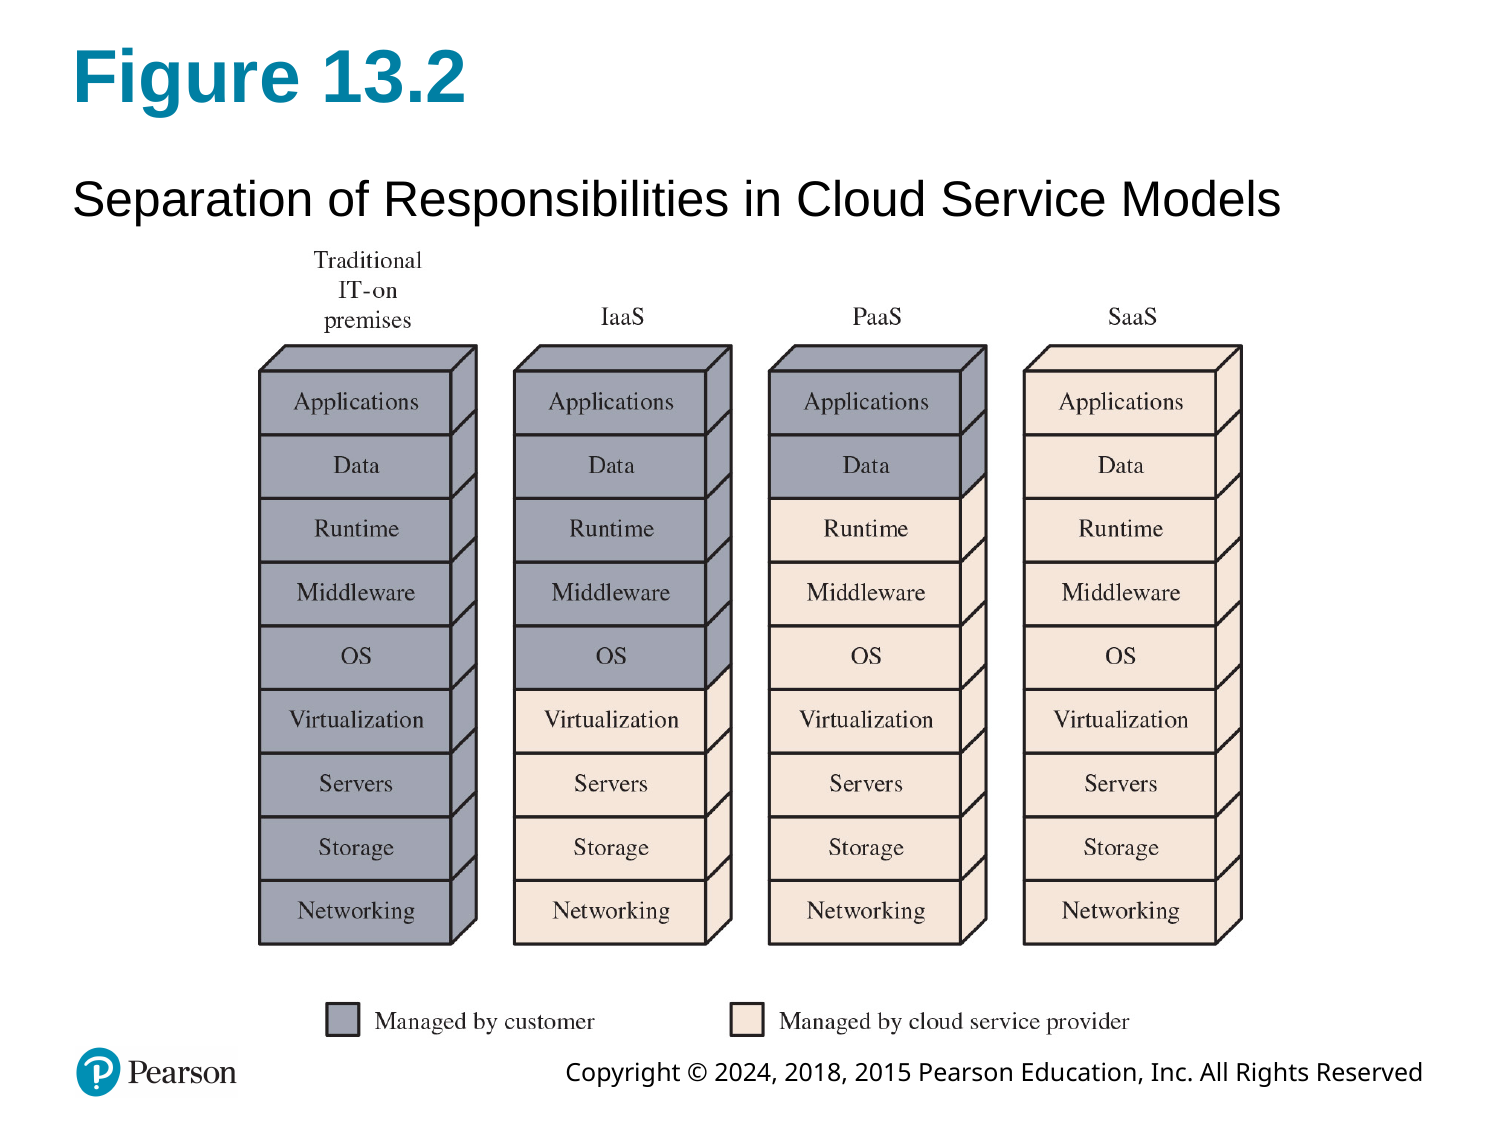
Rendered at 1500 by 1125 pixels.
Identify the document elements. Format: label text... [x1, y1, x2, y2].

picture [75, 1046, 238, 1098]
picture [254, 247, 1246, 1040]
list Separation of Responsibilities in Cloud Service Models [71, 0, 1430, 519]
